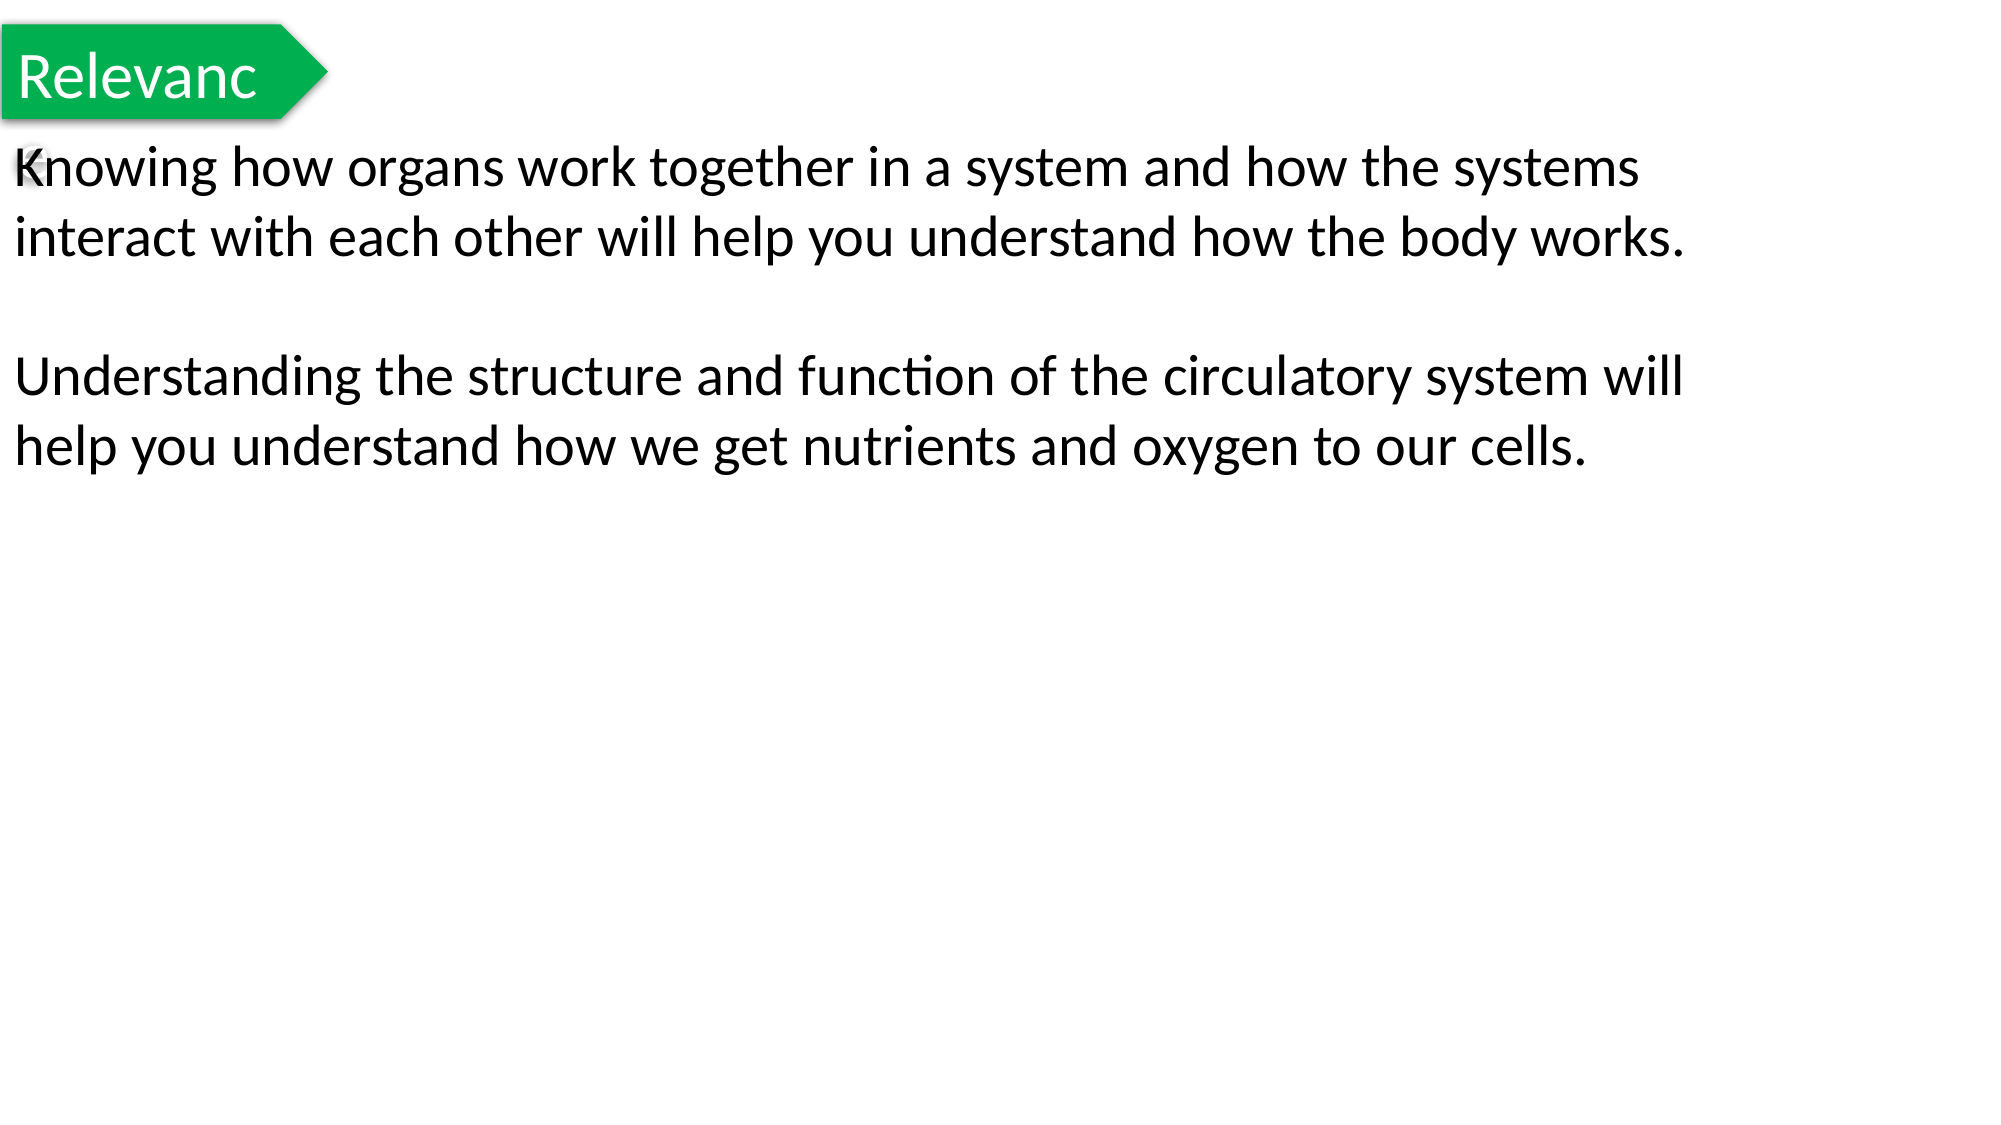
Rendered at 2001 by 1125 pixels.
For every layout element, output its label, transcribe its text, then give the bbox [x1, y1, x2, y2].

text_box Knowing how organs work together in a system and how the systems interact with each other will help you understand how the body works. Understanding the structure and function of the circulatory system will help you understand how we get nutrients and oxygen to our cells. [0, 120, 1812, 485]
text_box Relevance [2, 24, 329, 119]
